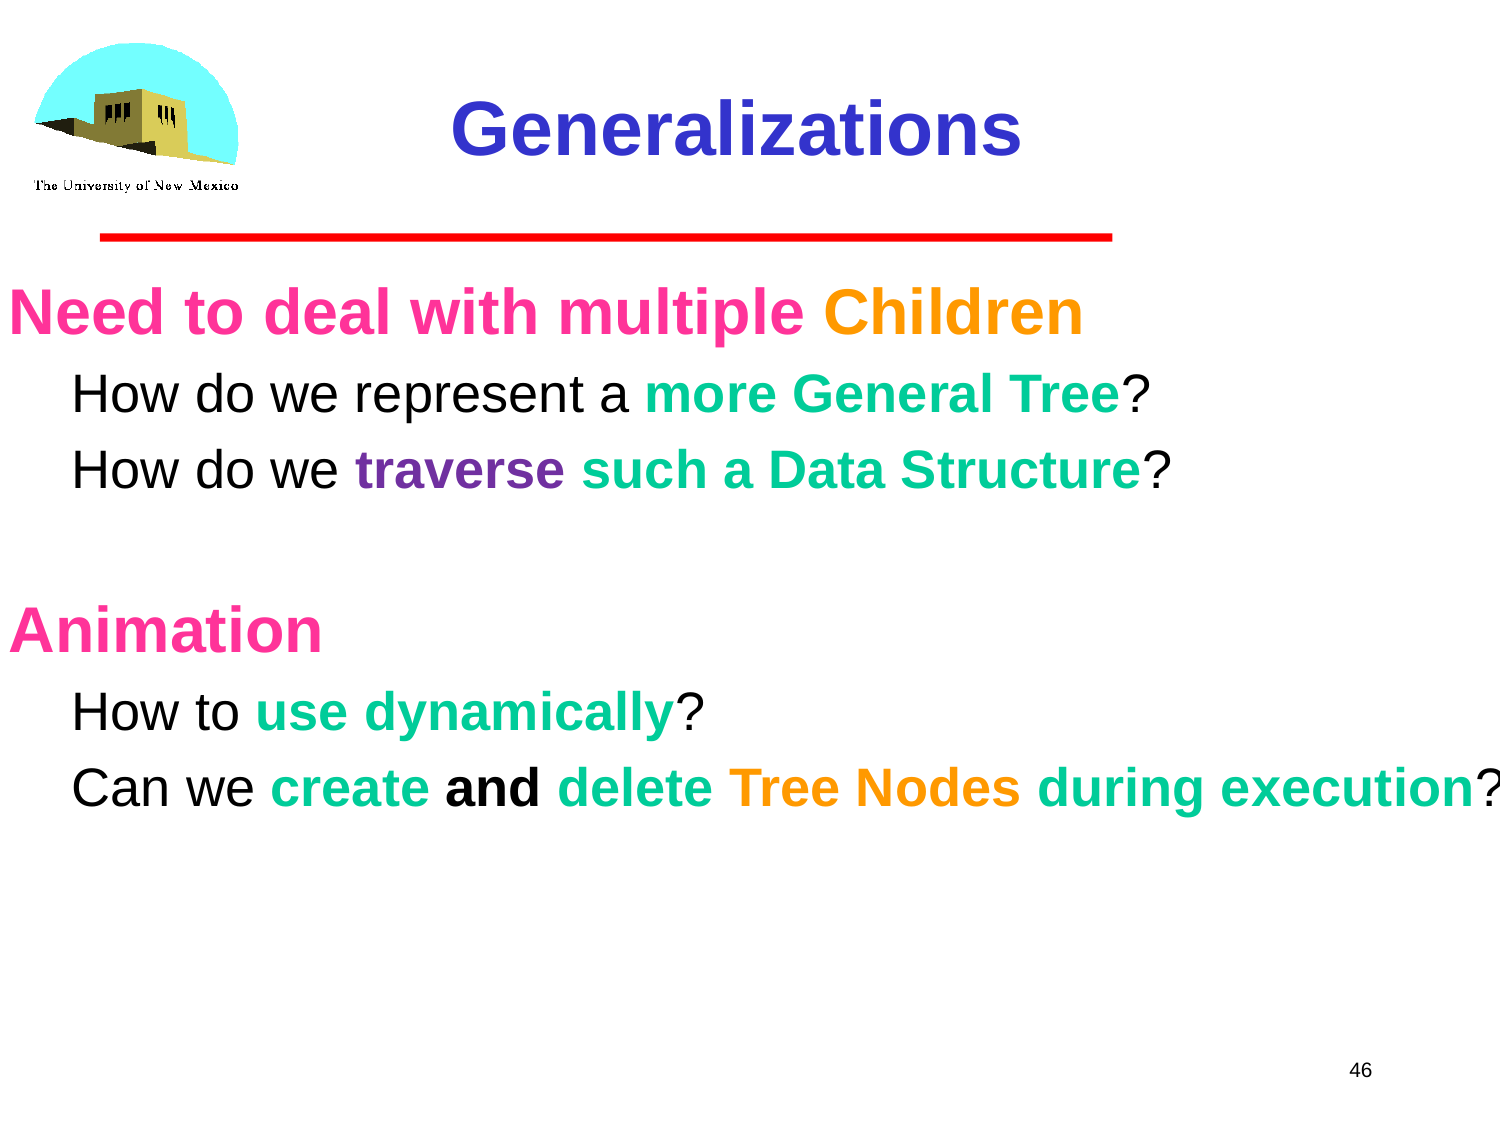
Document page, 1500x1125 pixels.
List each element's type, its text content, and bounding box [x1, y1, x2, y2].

list Need to deal with multiple Children How do we represent a more General Tree? How do we traverse such a Data Structure? Animation How to use dynamically? Can we create and delete Tree Nodes during execution? [0, 262, 1500, 1038]
text_box 46 [1324, 1038, 1388, 1100]
title Generalizations [225, 37, 1250, 213]
